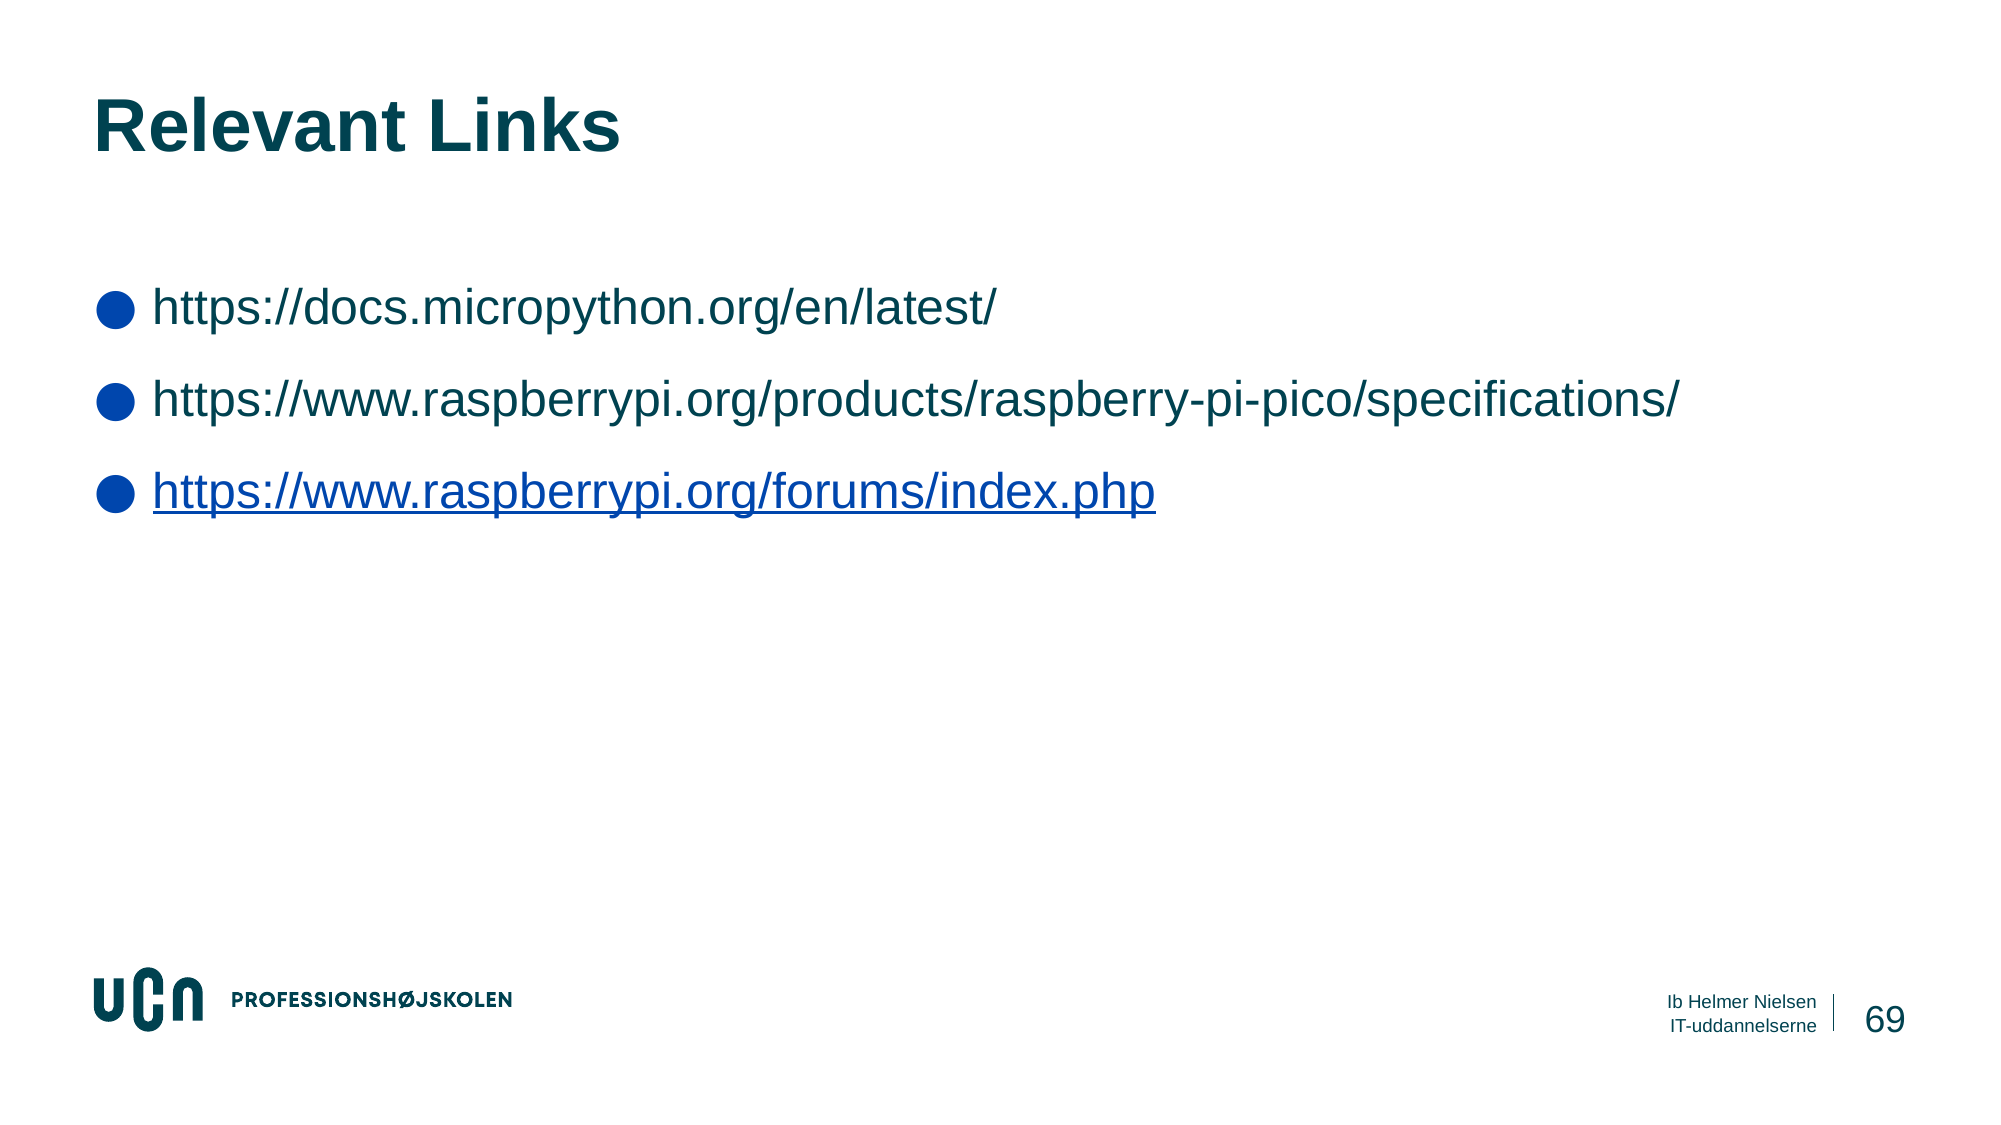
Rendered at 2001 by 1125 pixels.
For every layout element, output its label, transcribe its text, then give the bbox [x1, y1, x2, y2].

slide_number 69 [1834, 955, 1907, 1041]
list https://docs.micropython.org/en/latest/ https://www.raspberrypi.org/products/raspberry-pi-pico/specifications/ https://www.raspberrypi.org/forums/index.php [93, 272, 1907, 938]
title Relevant Links [93, 88, 1907, 238]
